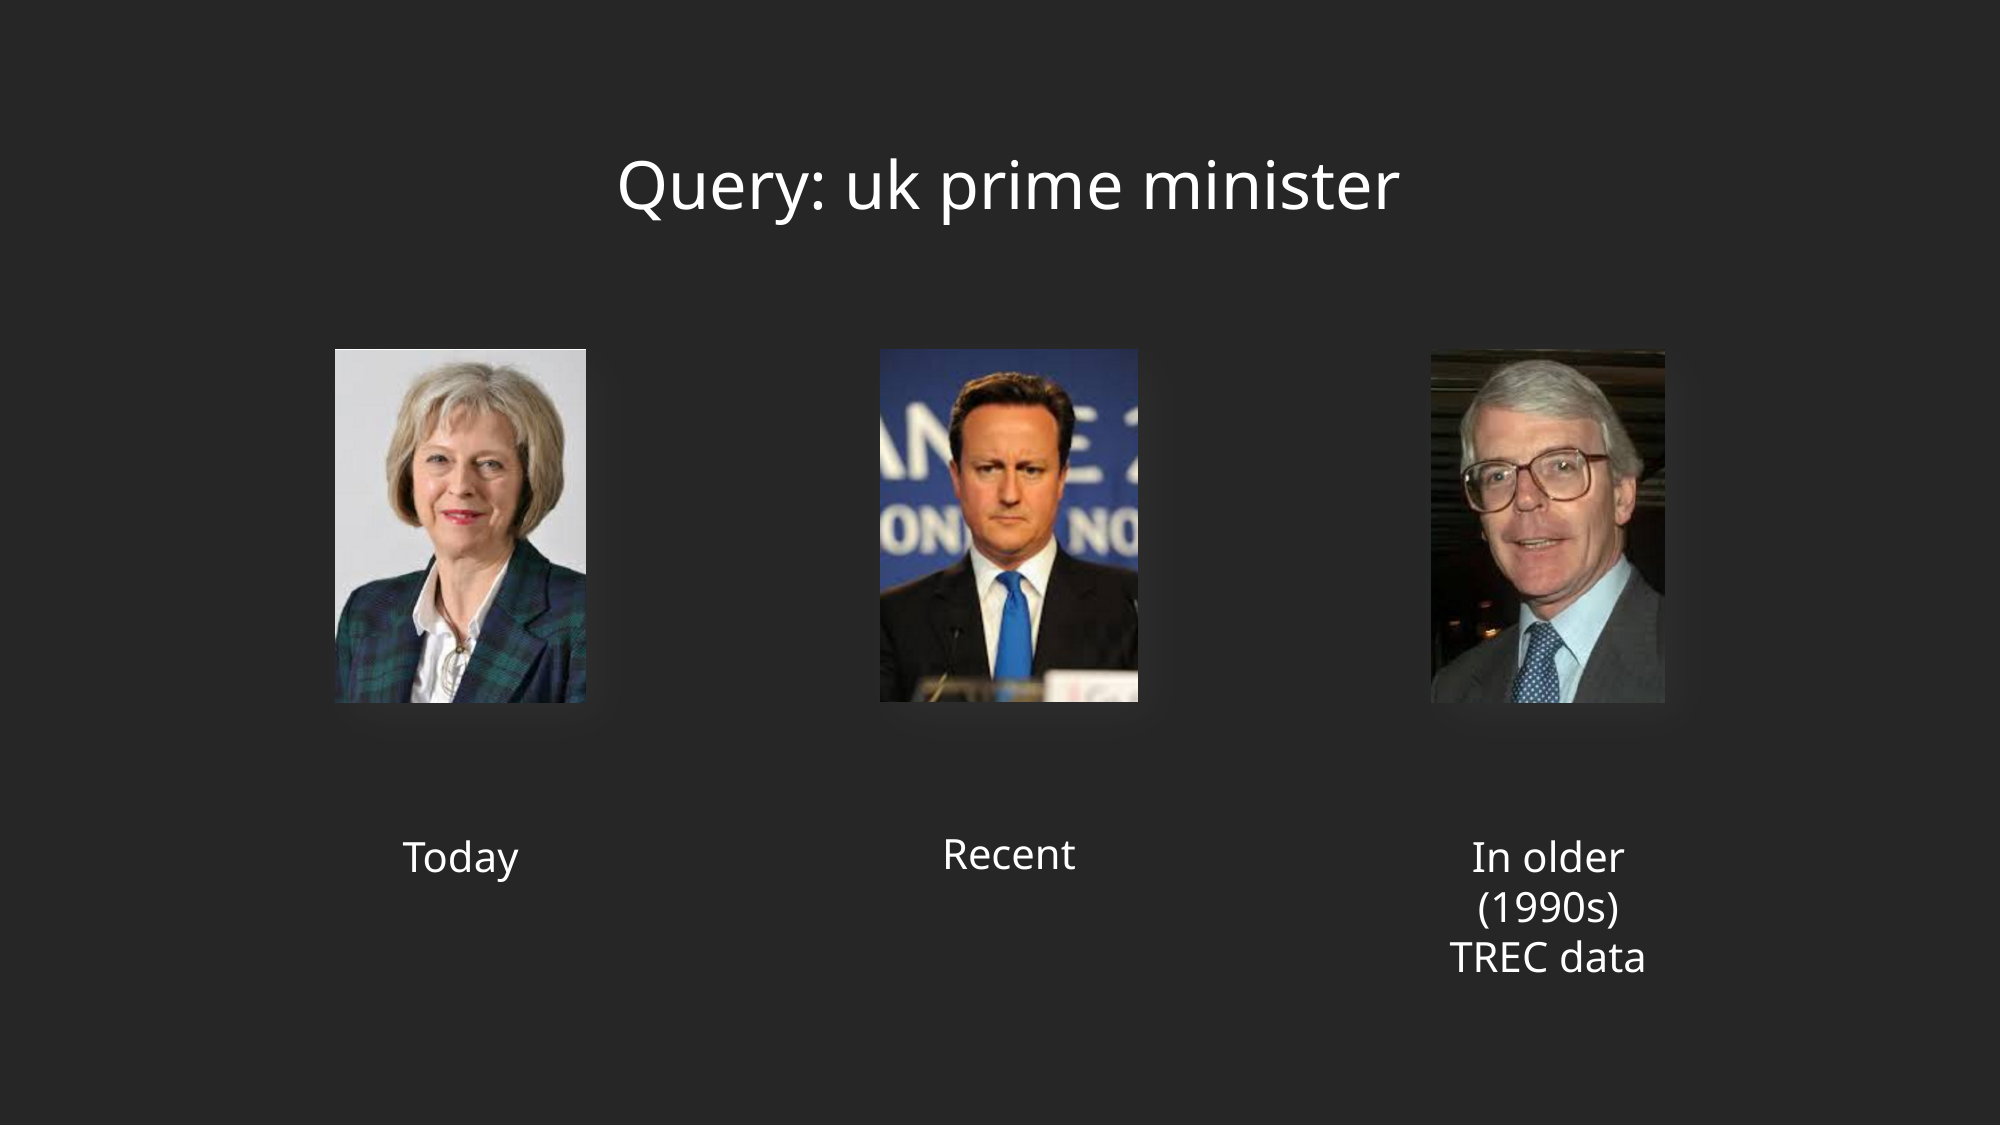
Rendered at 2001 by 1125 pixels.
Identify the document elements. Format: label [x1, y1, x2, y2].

text_box [335, 135, 1665, 990]
